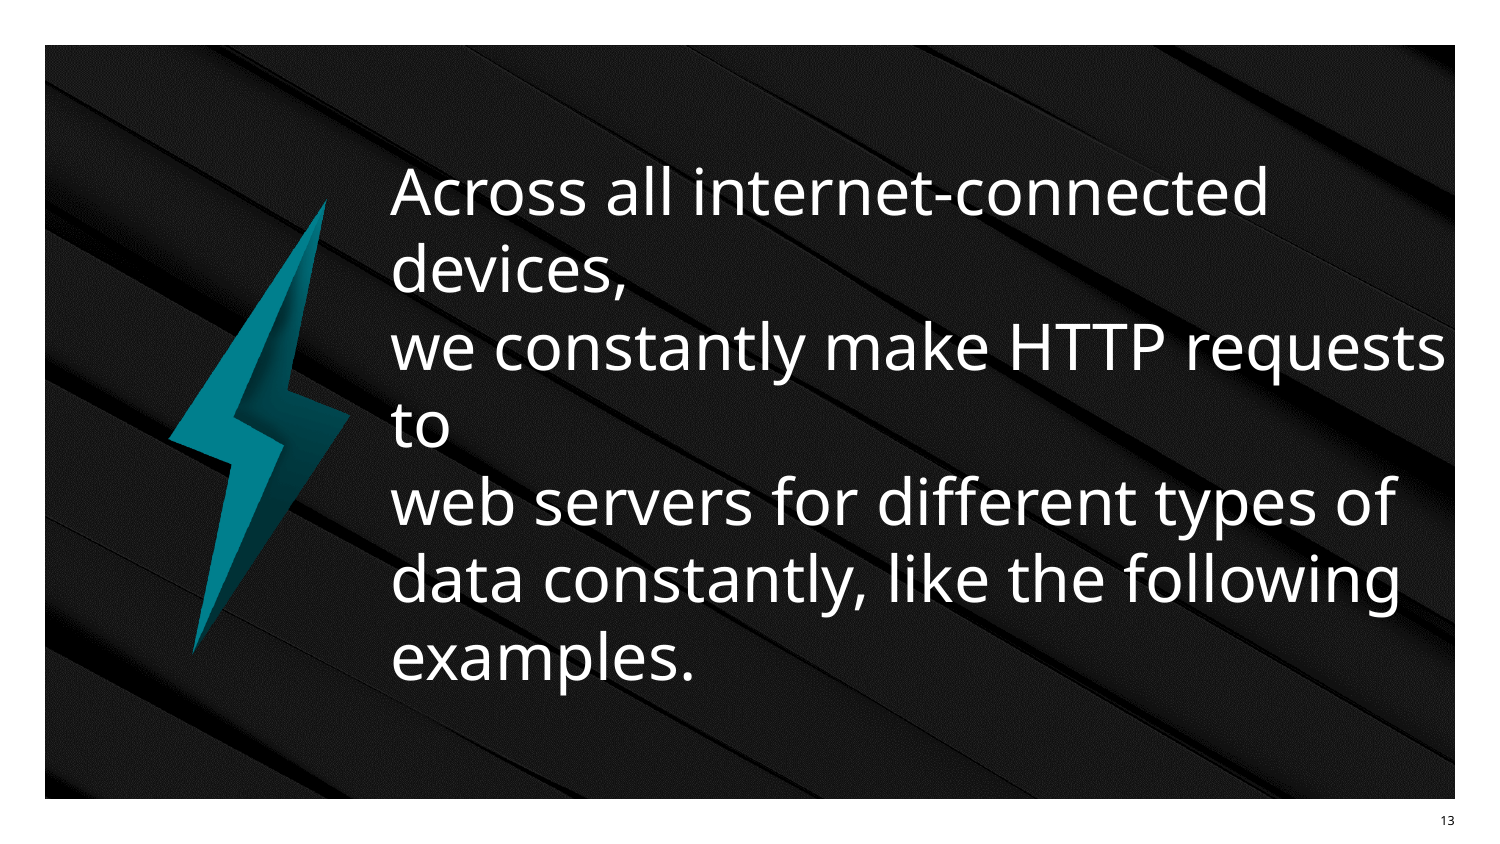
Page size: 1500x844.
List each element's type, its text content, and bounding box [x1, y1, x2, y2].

title Across all internet-connected devices, we constantly make HTTP requests to web servers for different types of data constantly, like the following examples. [0, 45, 1500, 799]
